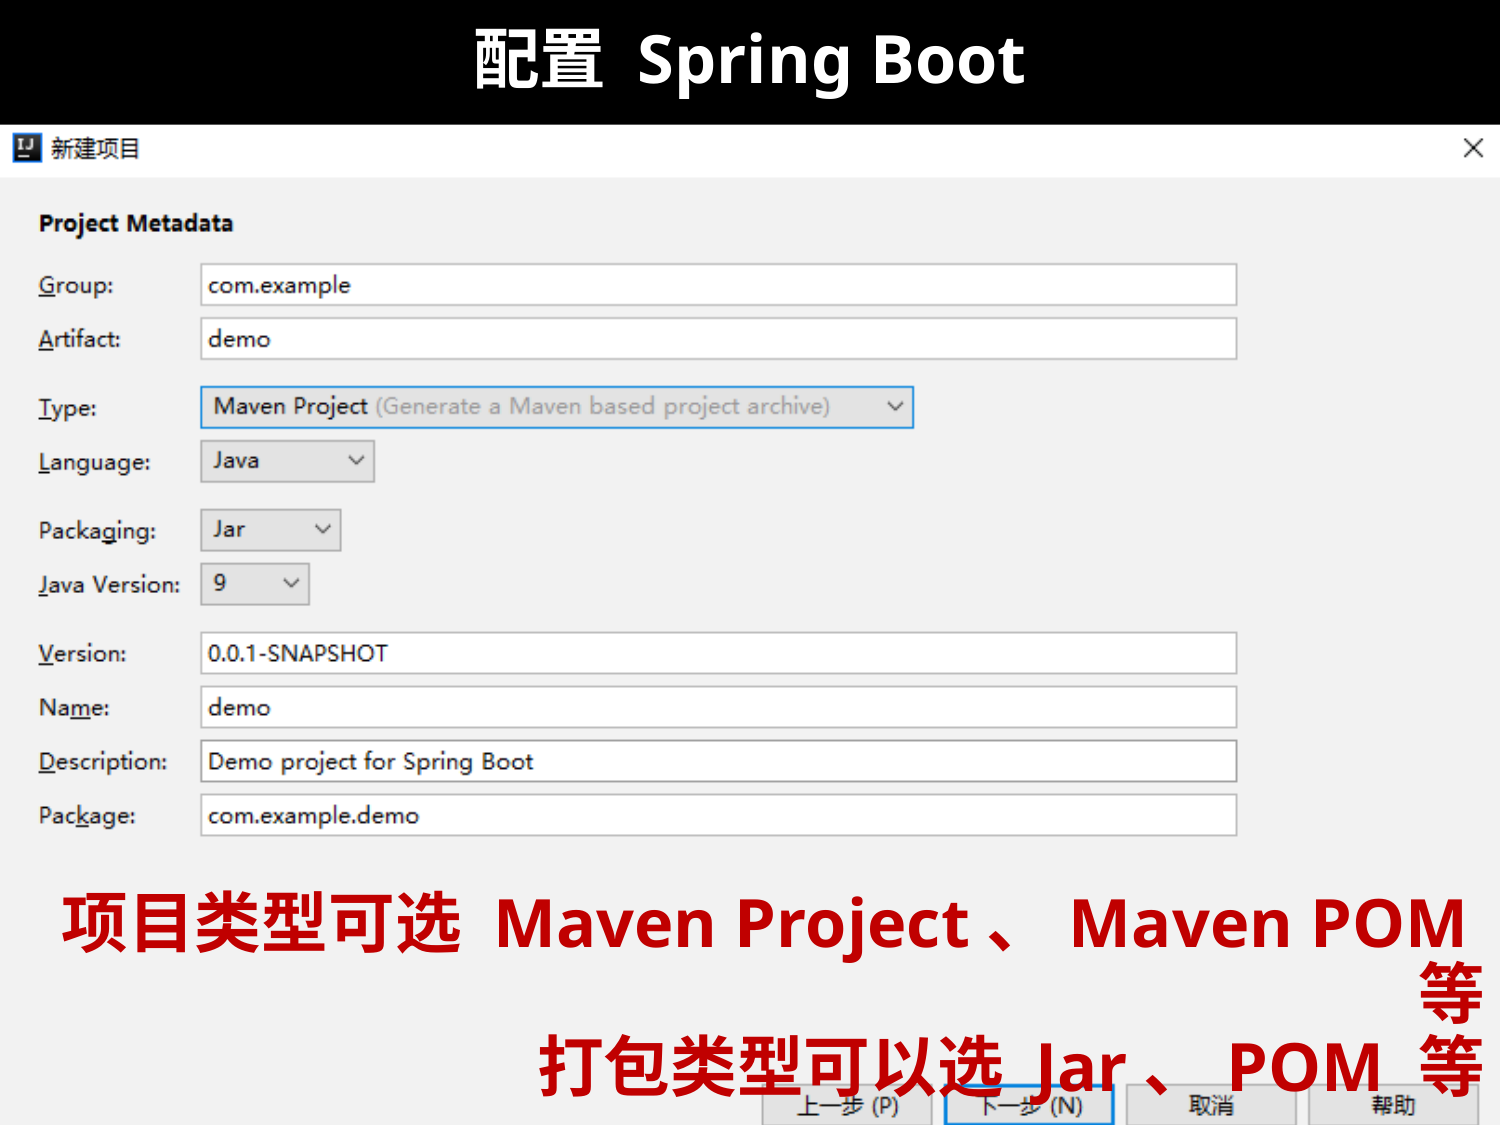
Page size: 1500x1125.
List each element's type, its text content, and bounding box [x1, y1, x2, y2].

title 配置 Spring Boot [0, 0, 1500, 124]
picture [0, 124, 1500, 1125]
